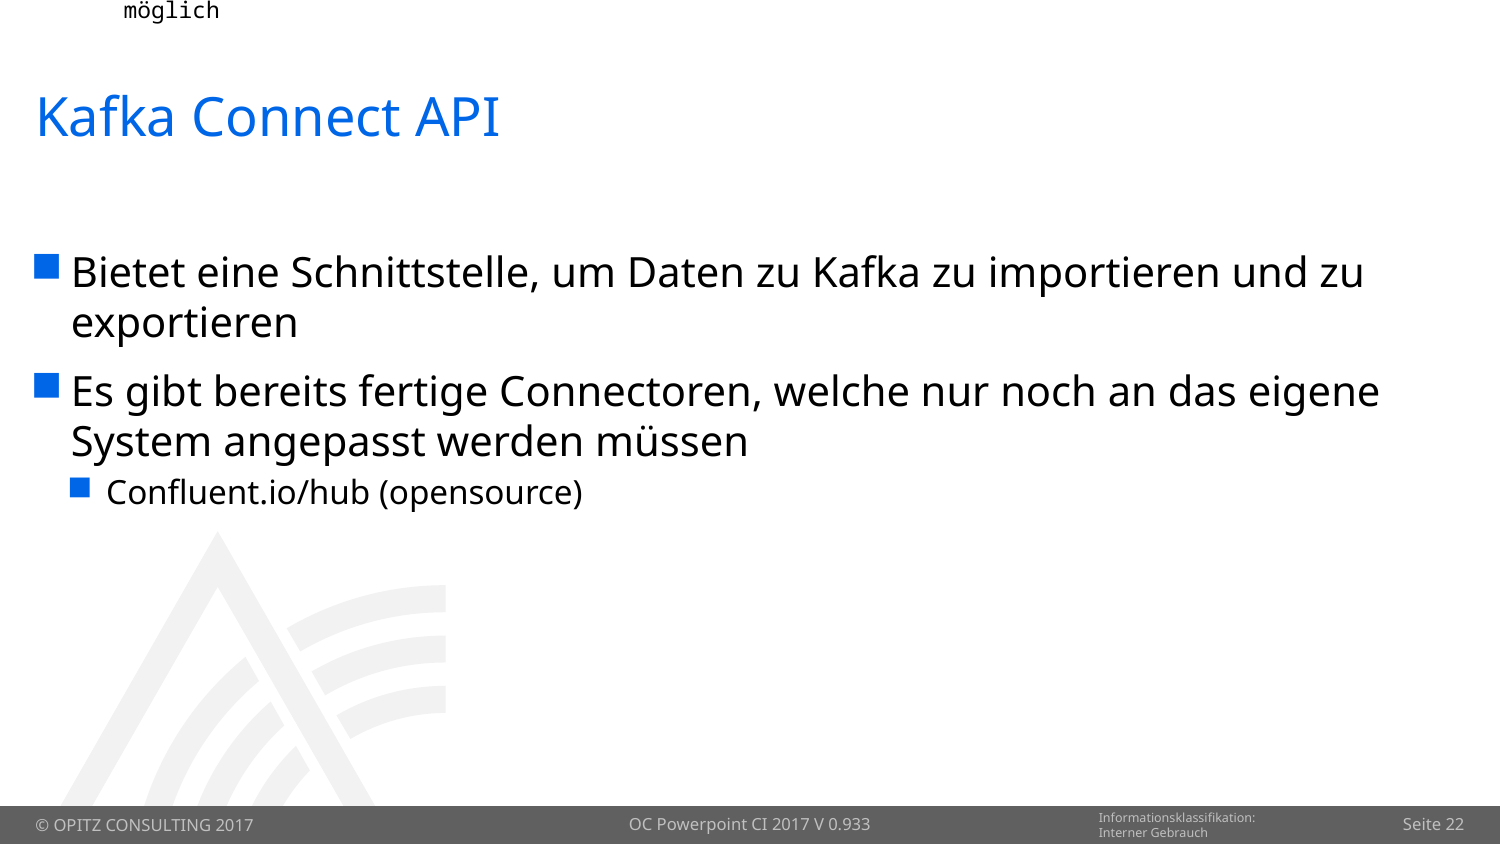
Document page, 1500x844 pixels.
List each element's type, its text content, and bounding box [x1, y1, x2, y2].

slide_number Seite 22 [1305, 806, 1465, 844]
list Bietet eine Schnittstelle, um Daten zu Kafka zu importieren und zu exportieren Es gibt bereits fertige Connectoren, welche nur noch an das eigene System angepasst werden müssen Confluent.io/hub (opensource) [35, 177, 1465, 786]
title Kafka Connect API [35, 14, 1465, 148]
footer OC Powerpoint CI 2017 V 0.933 [496, 806, 1004, 844]
